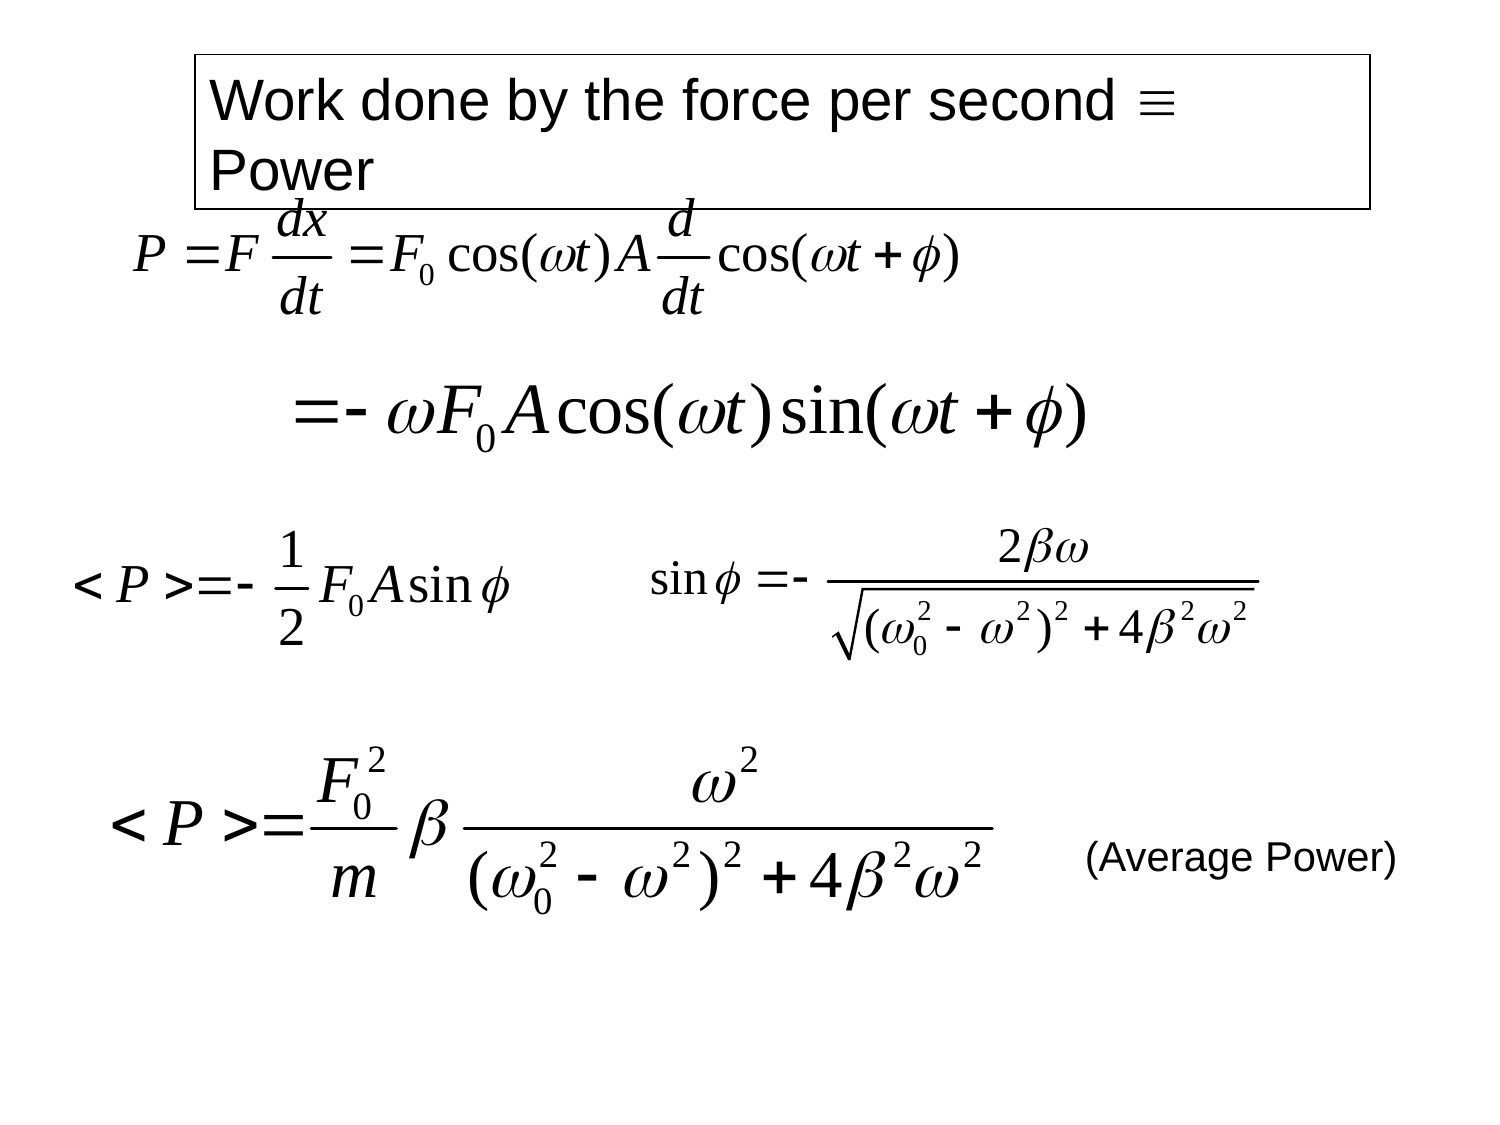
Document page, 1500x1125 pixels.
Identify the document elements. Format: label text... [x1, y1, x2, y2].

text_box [643, 514, 1271, 669]
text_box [64, 514, 523, 658]
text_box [277, 361, 1103, 471]
text_box Work done by the force per second  Power [194, 54, 1371, 210]
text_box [100, 727, 1005, 929]
text_box (Average Power) [1070, 822, 1413, 888]
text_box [123, 184, 971, 327]
